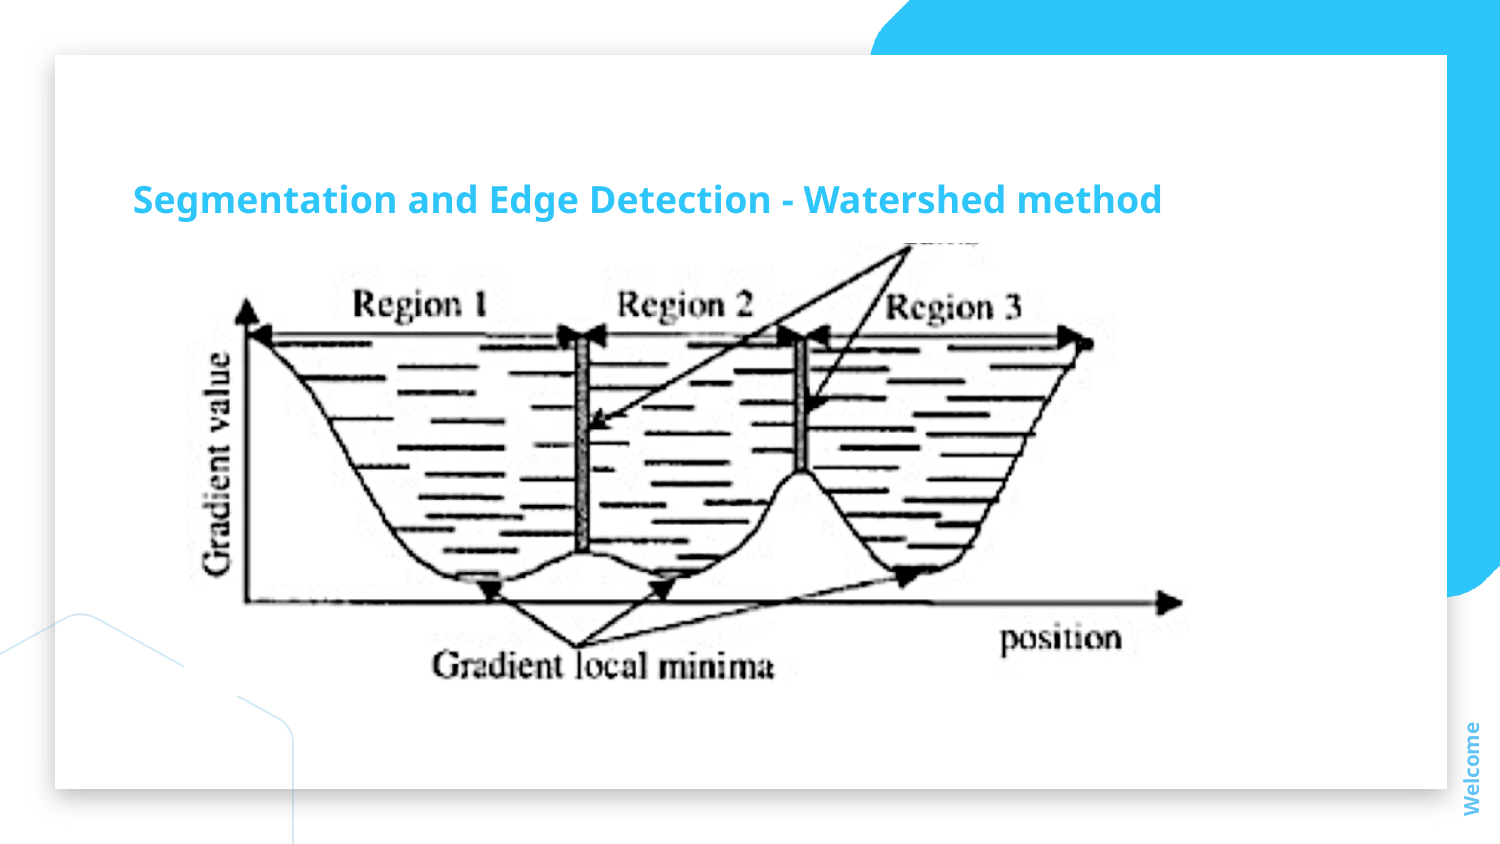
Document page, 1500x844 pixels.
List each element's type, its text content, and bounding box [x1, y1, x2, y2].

text_box Welcome [1444, 580, 1497, 820]
text_box Segmentation and Edge Detection - Watershed method [117, 138, 1262, 729]
picture [0, 0, 1500, 844]
